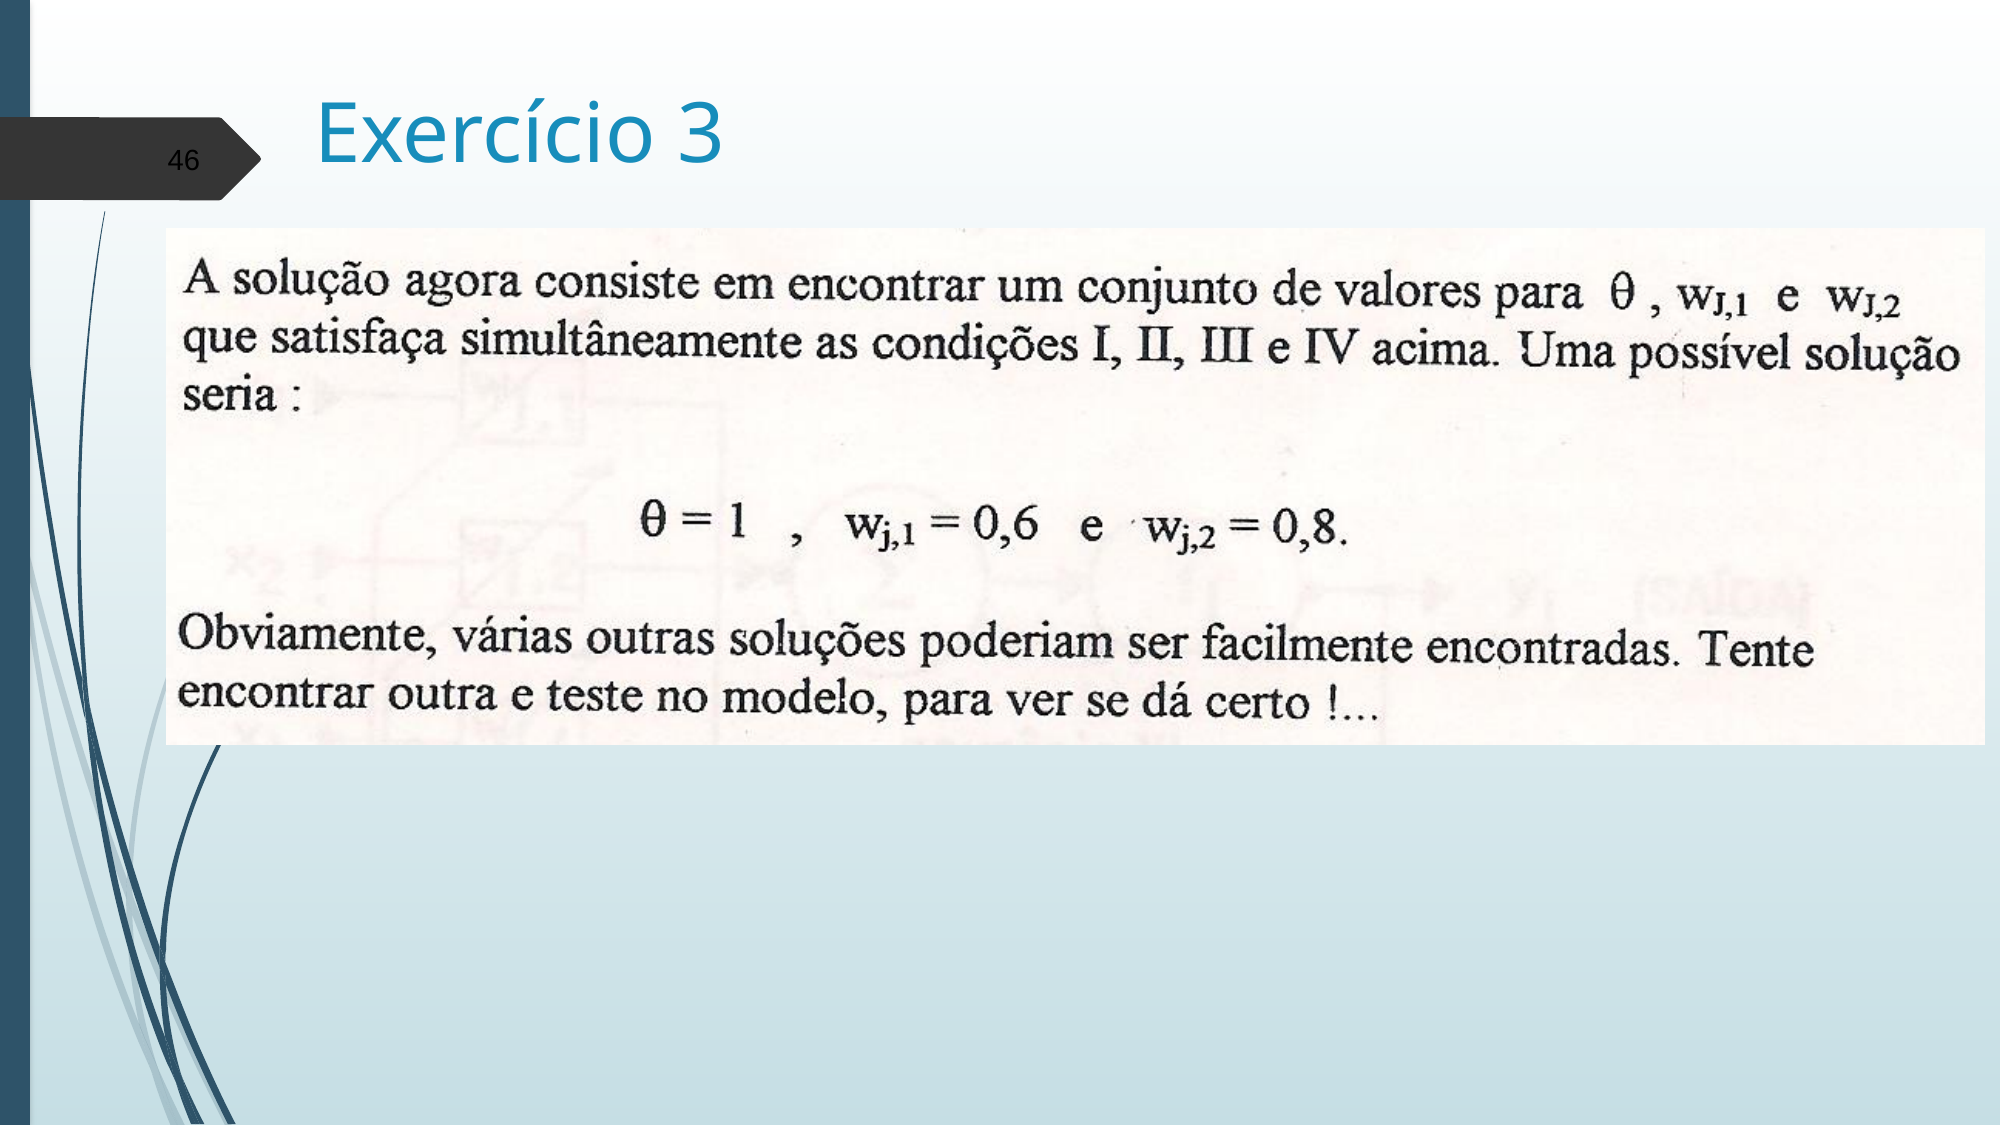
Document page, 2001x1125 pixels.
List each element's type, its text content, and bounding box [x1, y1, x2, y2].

picture [166, 228, 1985, 746]
title Exercício 3 [299, 71, 1968, 190]
slide_number 46 [87, 129, 216, 190]
